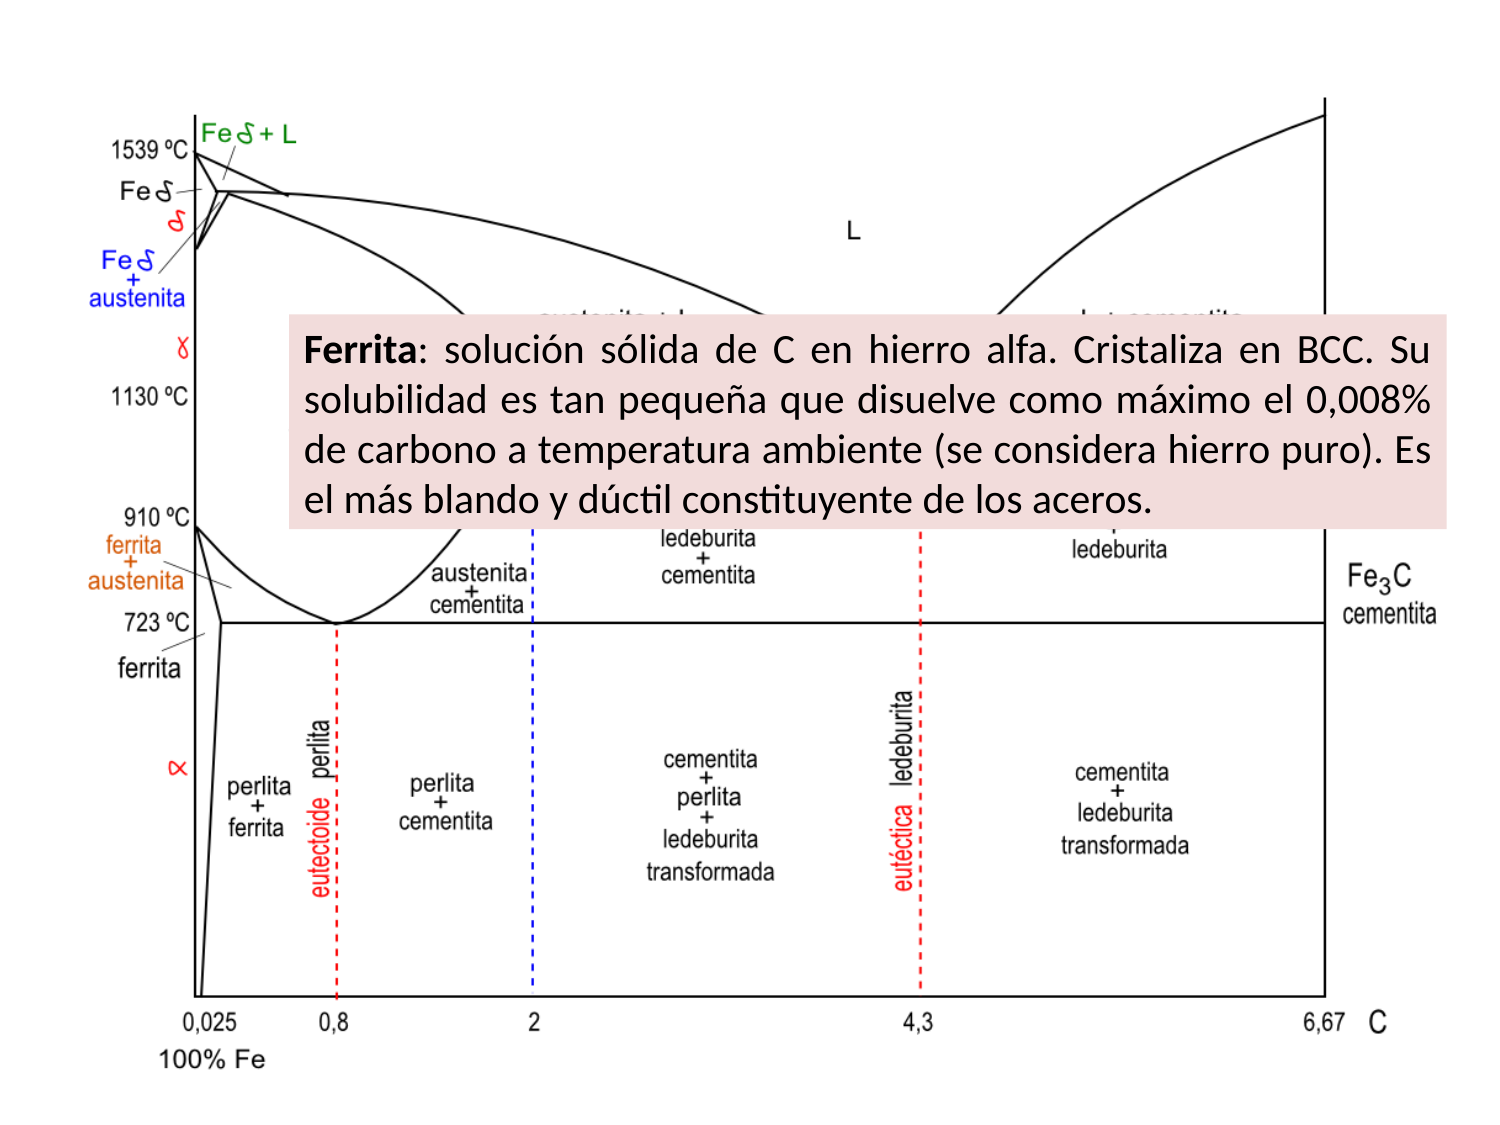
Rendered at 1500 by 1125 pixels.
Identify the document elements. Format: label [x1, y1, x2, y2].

picture [88, 89, 1447, 1083]
